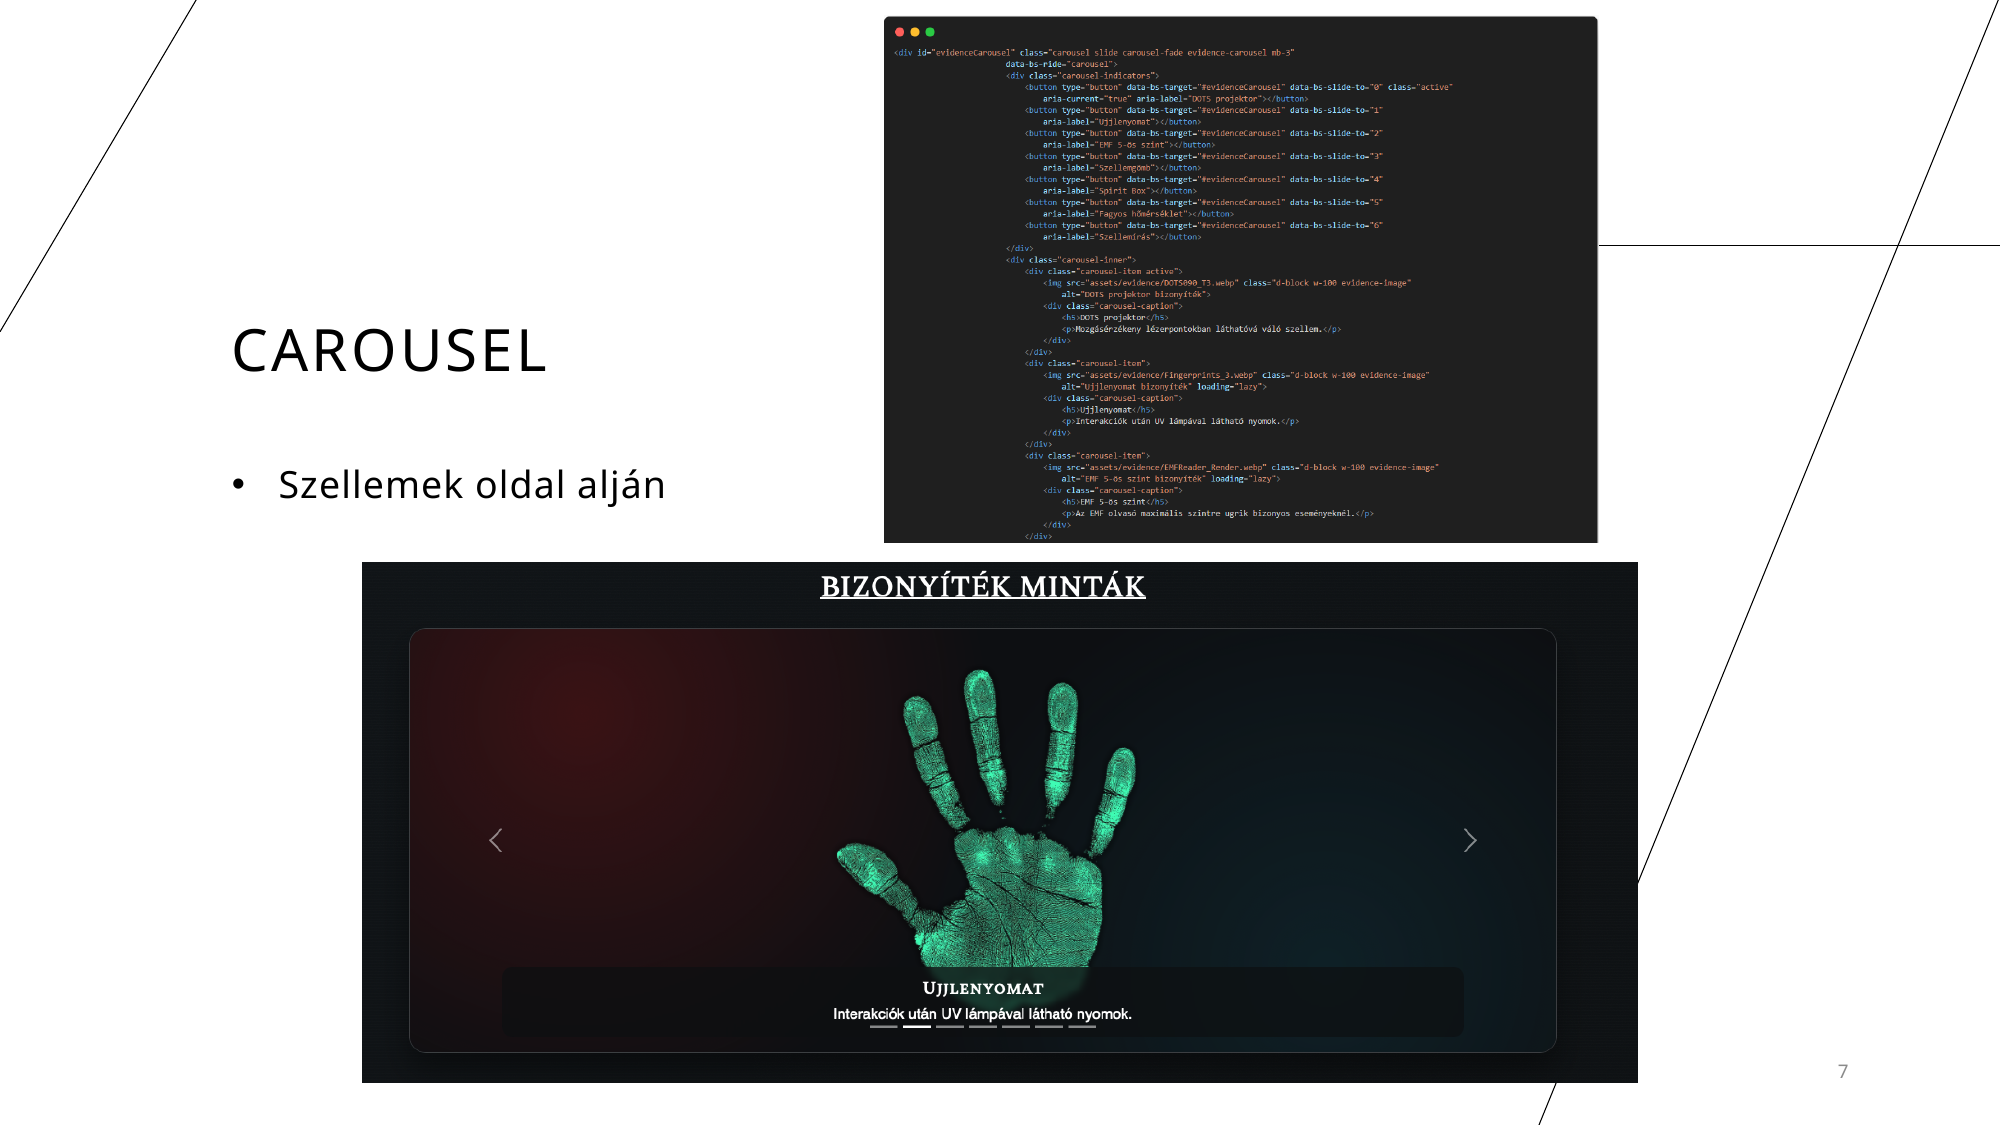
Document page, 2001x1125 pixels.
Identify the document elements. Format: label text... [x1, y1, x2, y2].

title CAROUSEL [216, 43, 884, 392]
picture [884, 15, 1599, 543]
list Szellemek oldal alján [216, 453, 1413, 1013]
slide_number 7 [1701, 1042, 1864, 1103]
picture [362, 562, 1638, 1083]
